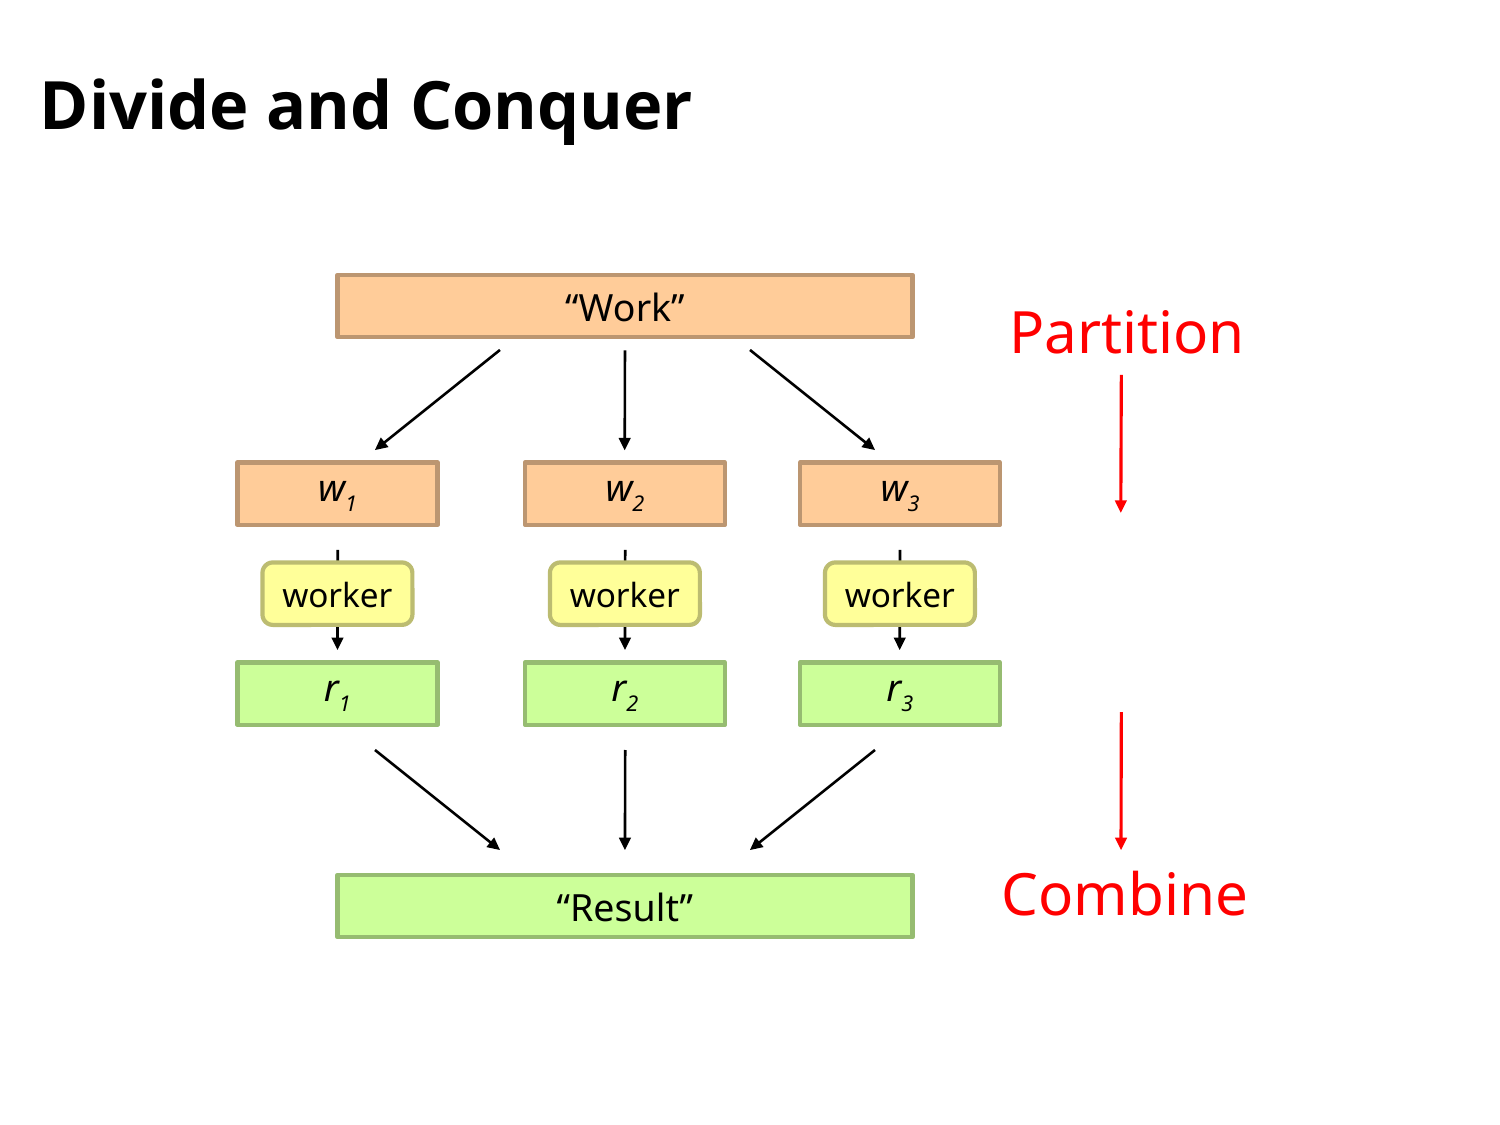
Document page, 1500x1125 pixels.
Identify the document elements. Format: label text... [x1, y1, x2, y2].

text_box r1 [235, 660, 440, 727]
text_box r2 [523, 660, 727, 727]
text_box w2 [523, 460, 727, 527]
text_box w1 [235, 460, 440, 527]
text_box worker [547, 560, 703, 628]
text_box r3 [798, 660, 1002, 727]
text_box w3 [798, 460, 1002, 527]
text_box Combine [987, 849, 1263, 934]
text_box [374, 349, 501, 451]
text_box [374, 749, 501, 851]
text_box worker [260, 560, 415, 628]
text_box “Result” [335, 873, 915, 939]
text_box Partition [994, 287, 1260, 373]
text_box “Work” [335, 273, 915, 339]
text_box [749, 349, 876, 451]
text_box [749, 749, 876, 851]
title Divide and Conquer [24, 18, 1451, 188]
text_box worker [822, 560, 978, 628]
